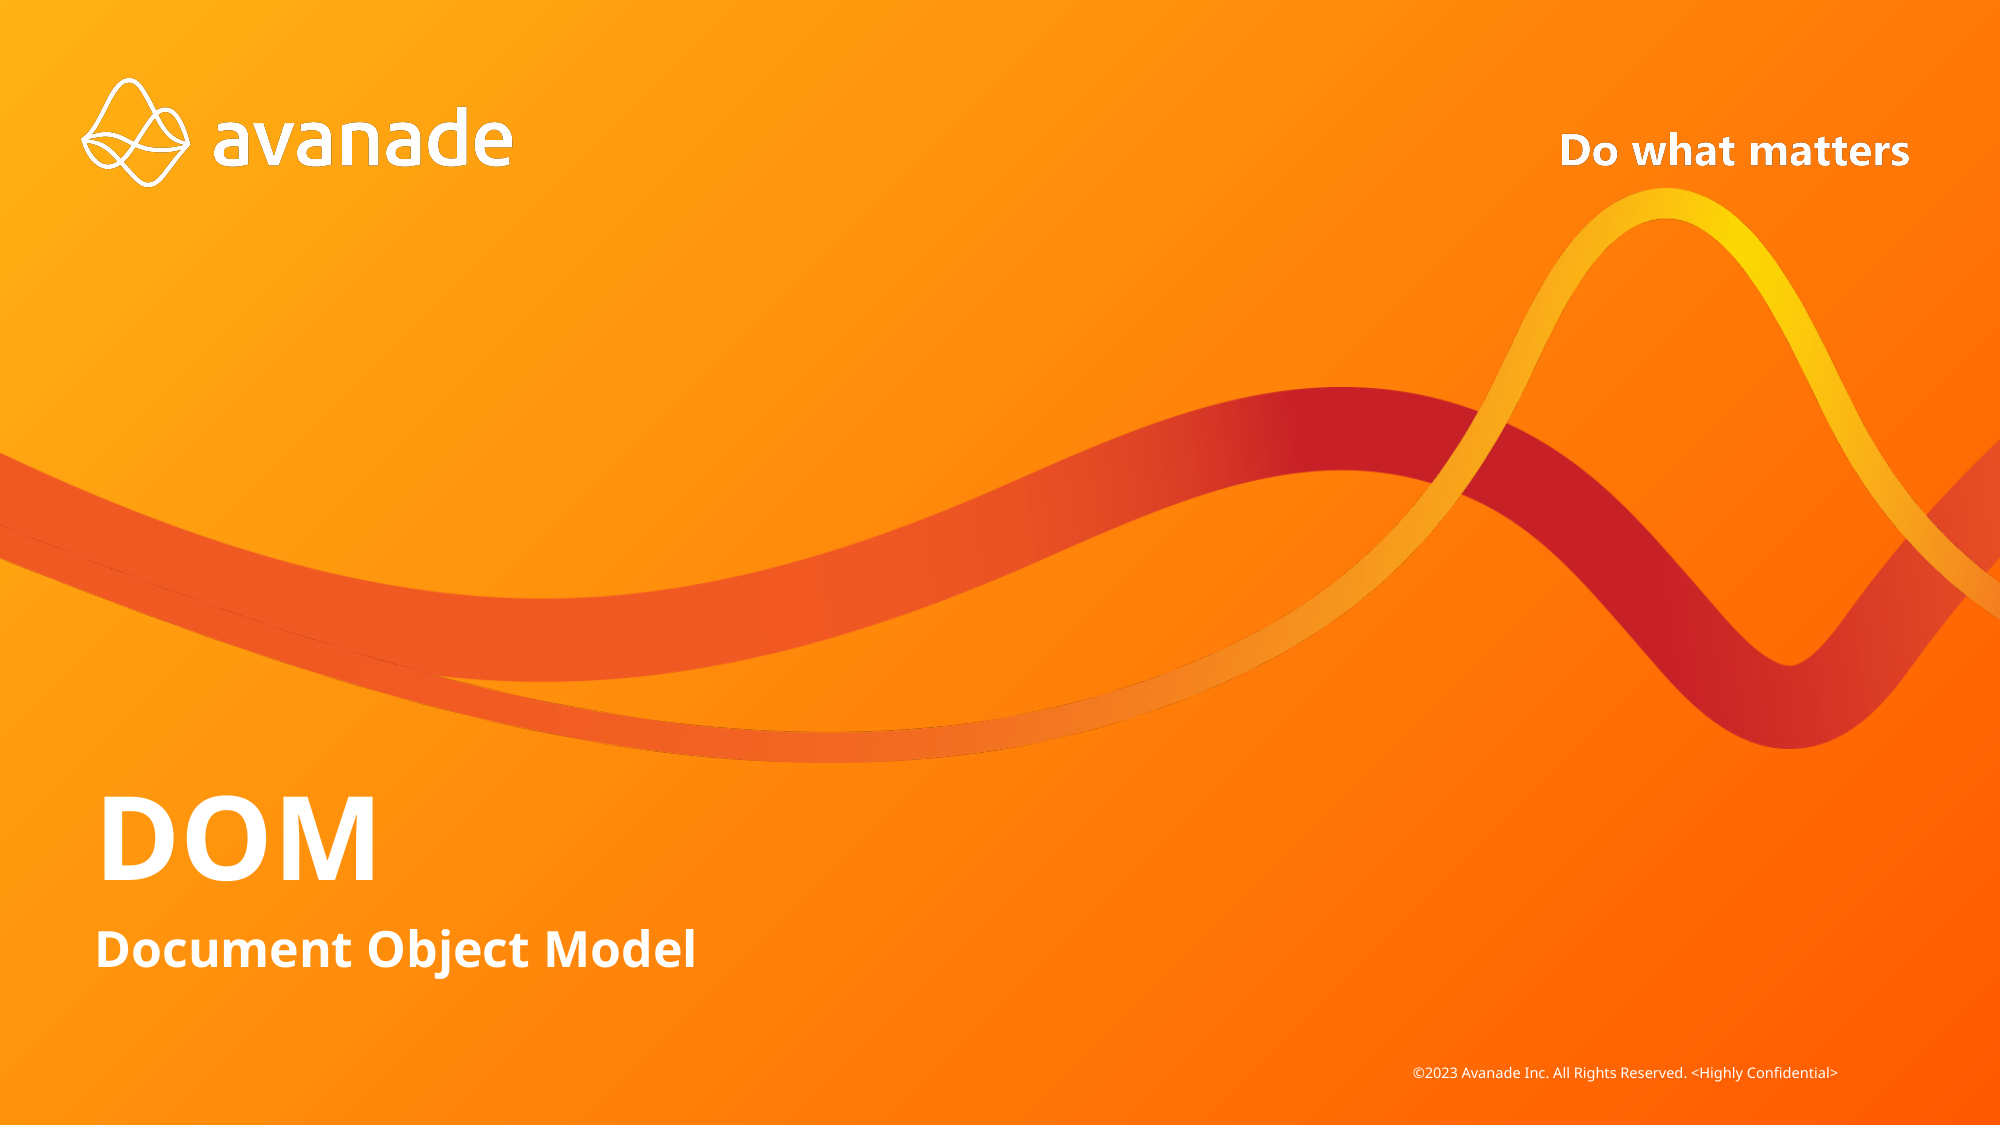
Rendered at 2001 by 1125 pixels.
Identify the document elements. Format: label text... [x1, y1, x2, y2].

list Document Object Model [79, 898, 1195, 989]
picture [1562, 132, 1909, 166]
title DOM [79, 776, 1431, 917]
picture [0, 33, 2000, 763]
